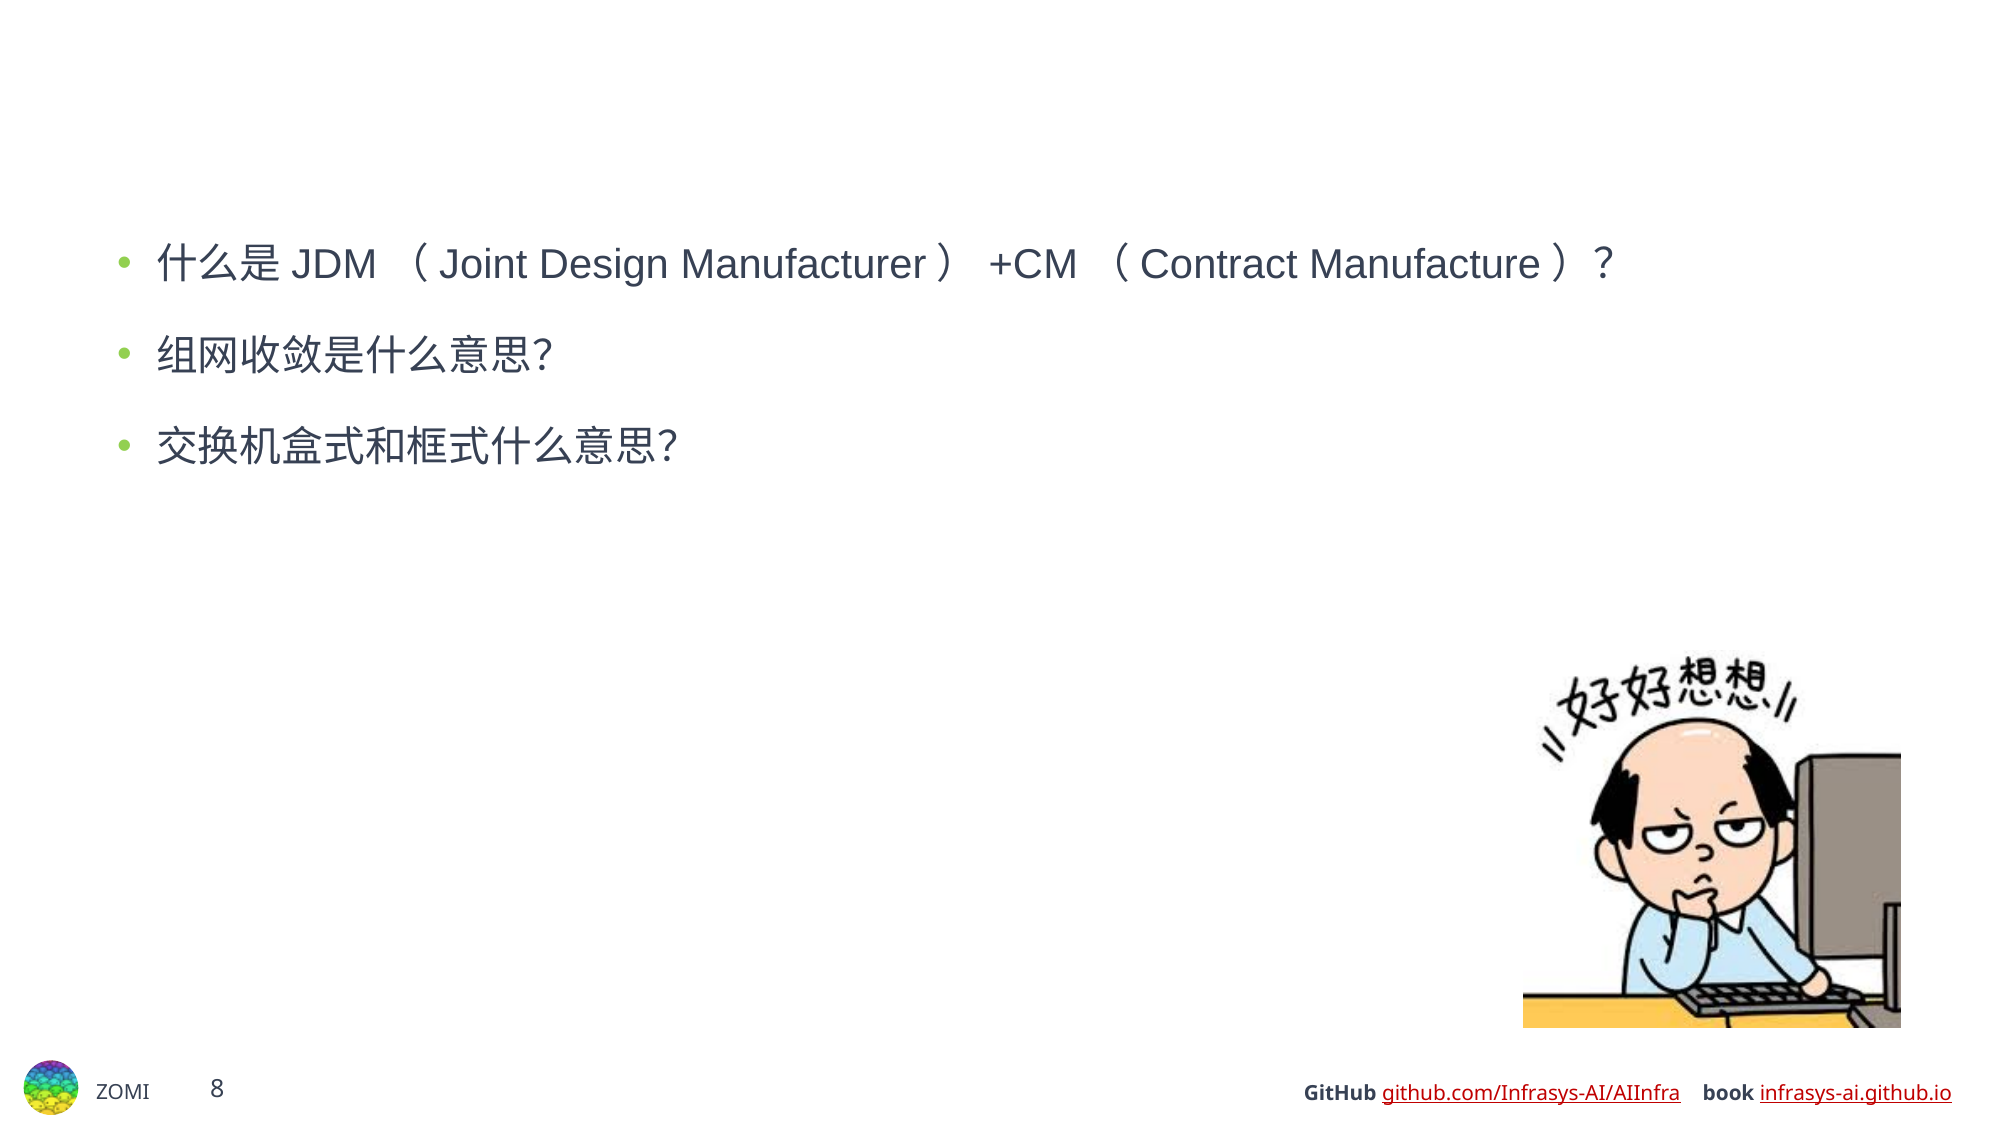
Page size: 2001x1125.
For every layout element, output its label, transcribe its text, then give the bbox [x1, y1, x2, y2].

picture [23, 1060, 79, 1115]
list 什么是JDM（Joint Design Manufacturer）+CM（Contract Manufacture）？ 组网收敛是什么意思？ 交换机盒式和框式什么意思？ [102, 204, 1901, 1043]
